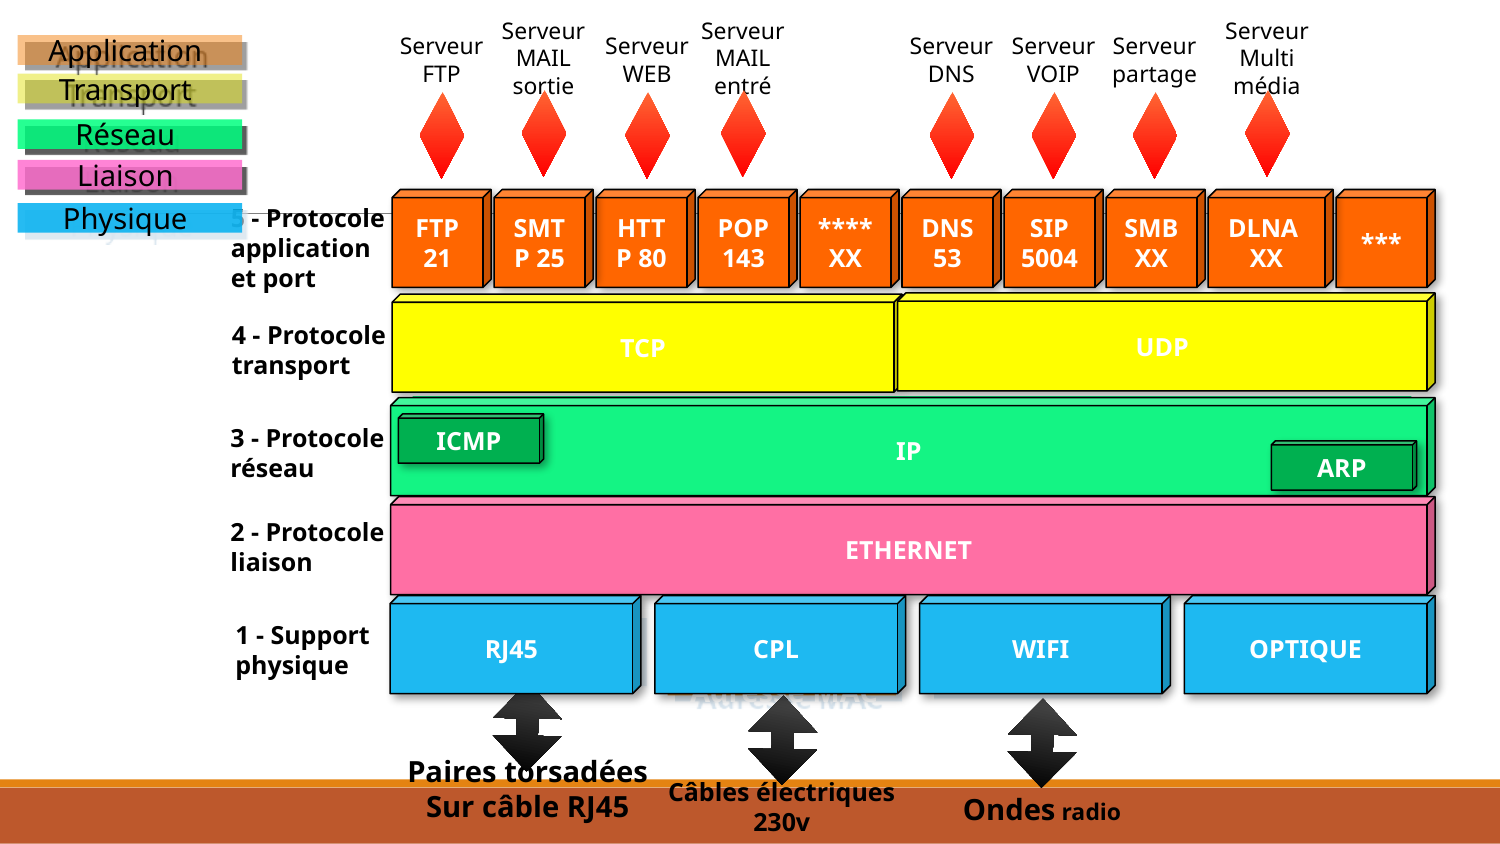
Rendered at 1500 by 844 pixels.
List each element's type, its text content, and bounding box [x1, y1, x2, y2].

text_box 3 - Protocole réseau [230, 422, 385, 483]
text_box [17, 34, 243, 234]
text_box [926, 702, 1156, 828]
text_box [684, 7, 802, 178]
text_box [1095, 23, 1206, 180]
text_box 2 - Protocole liaison [230, 516, 385, 577]
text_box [667, 702, 897, 837]
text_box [484, 7, 603, 178]
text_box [382, 23, 482, 180]
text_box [412, 702, 642, 825]
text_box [994, 23, 1095, 180]
text_box 4 - Protocole transport [231, 319, 386, 380]
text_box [892, 23, 994, 180]
text_box 5 - Protocole application et port [230, 202, 385, 293]
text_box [389, 188, 1436, 695]
text_box 1 - Support physique [235, 619, 370, 680]
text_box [610, 23, 682, 180]
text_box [1208, 7, 1326, 178]
